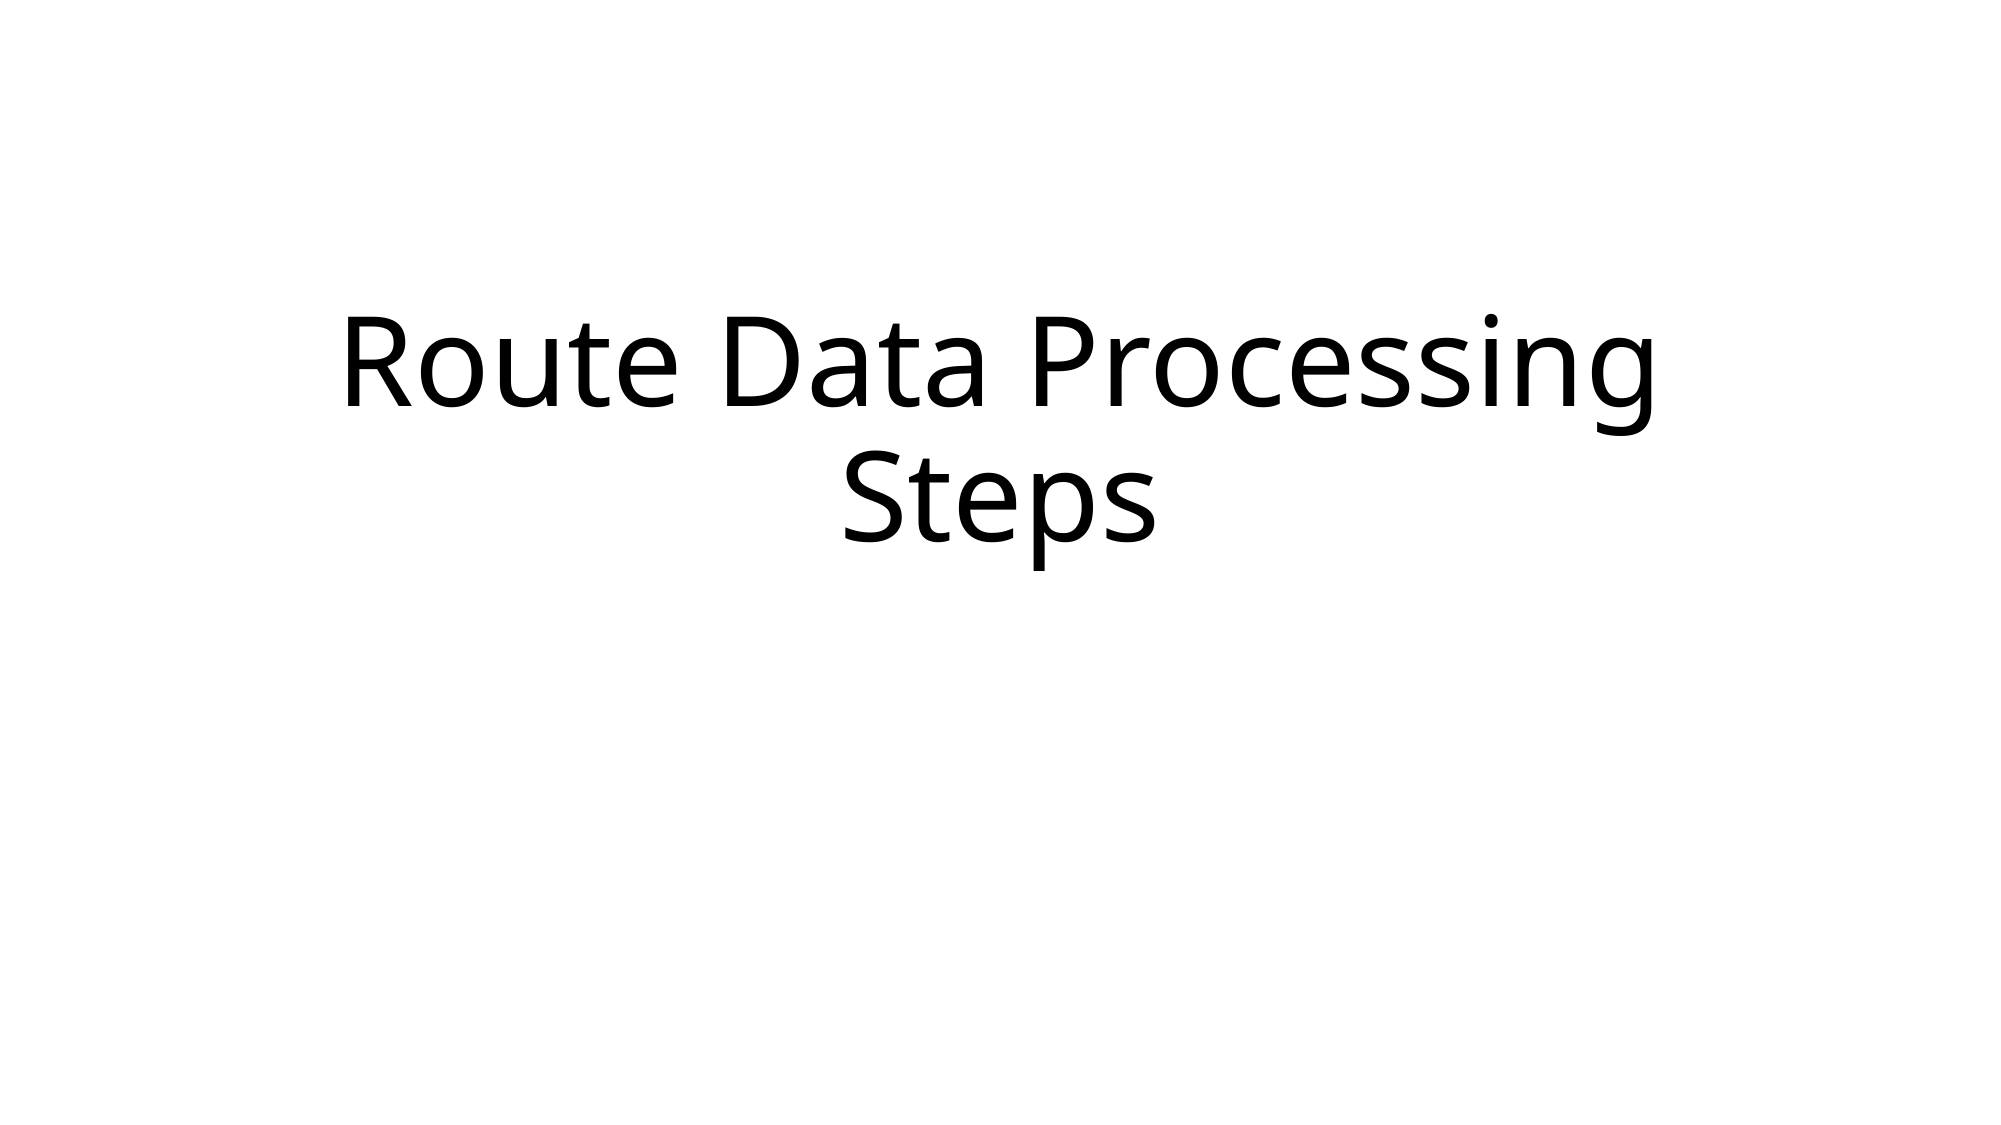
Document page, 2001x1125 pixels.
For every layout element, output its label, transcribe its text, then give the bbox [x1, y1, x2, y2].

title Route Data Processing Steps [249, 184, 1750, 576]
